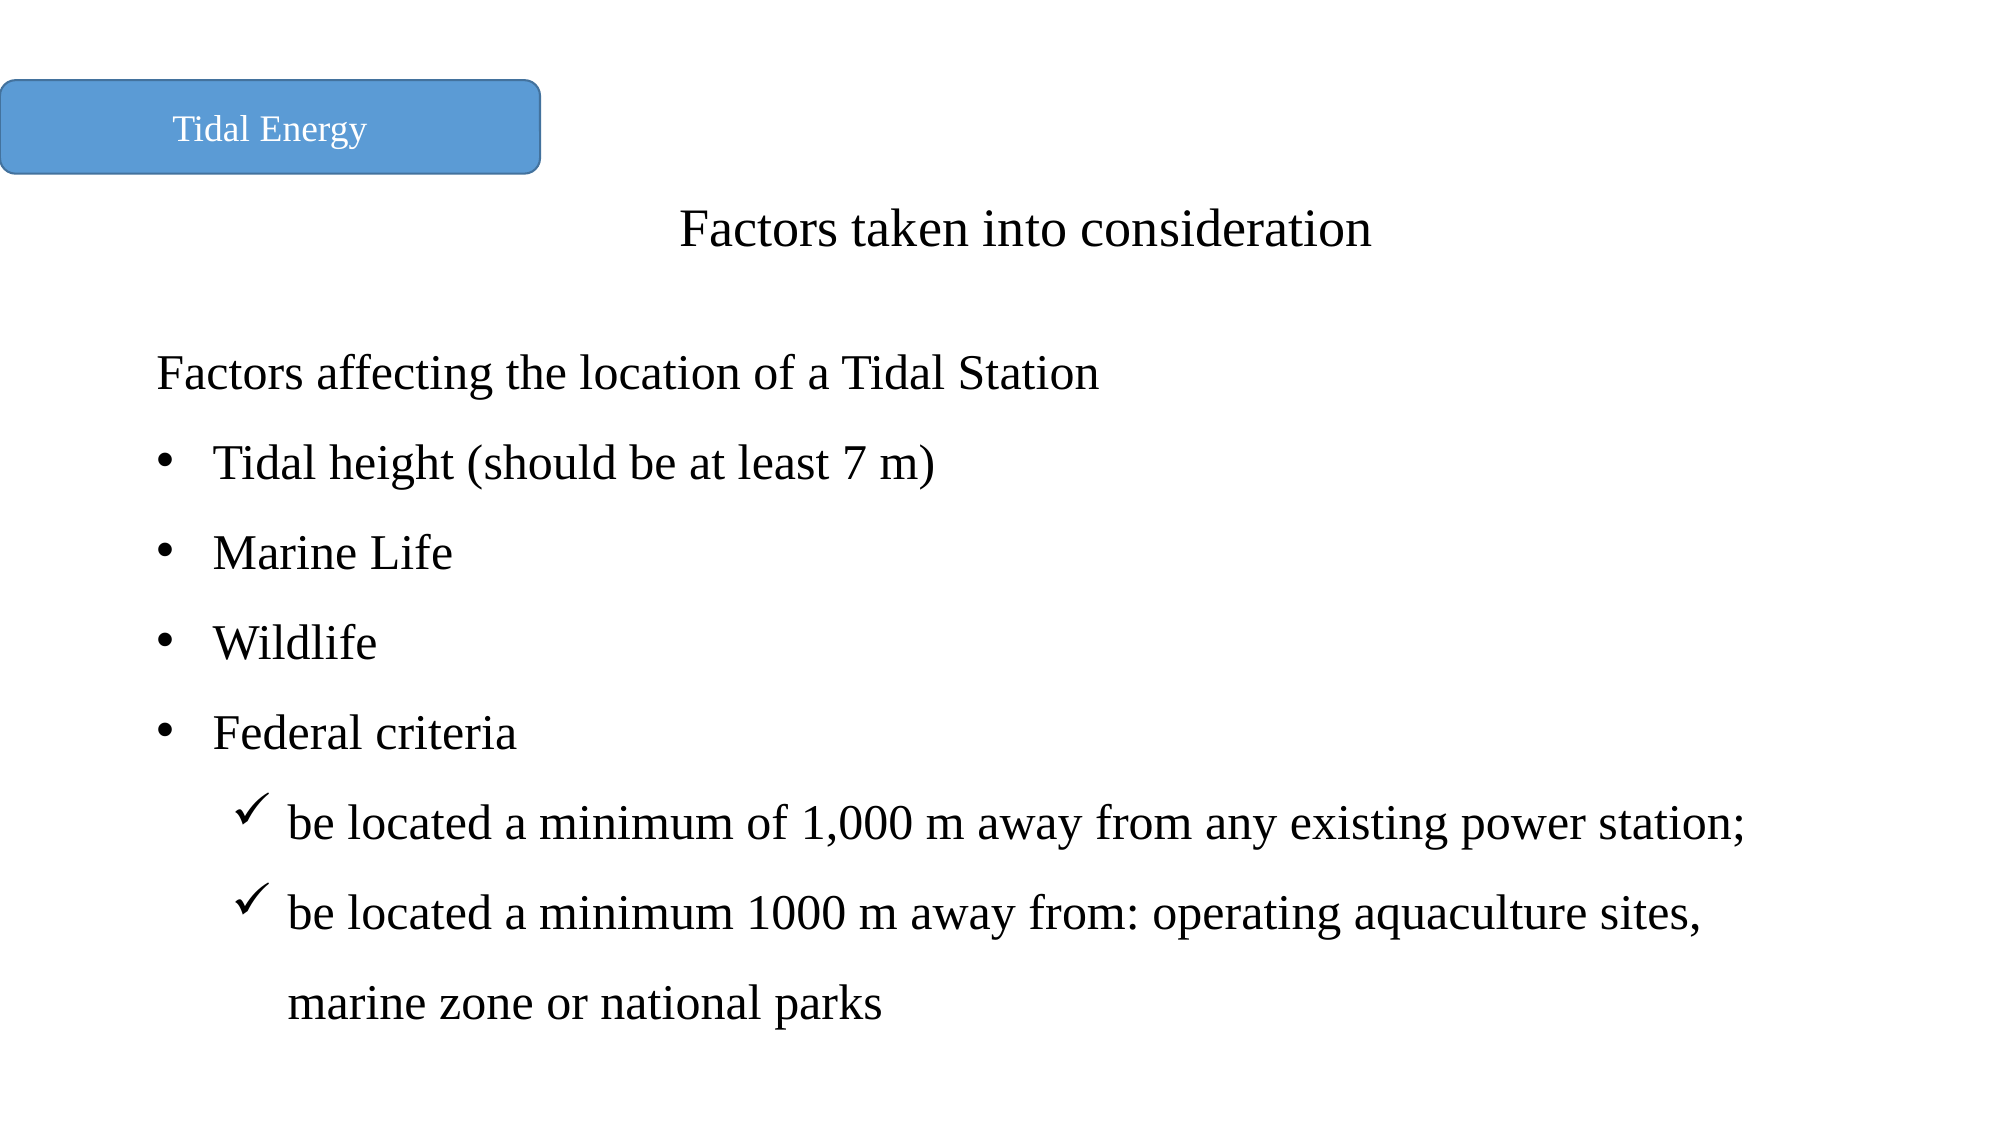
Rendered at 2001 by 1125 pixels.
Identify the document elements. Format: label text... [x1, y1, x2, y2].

text_box Factors taken into consideration [547, 185, 1505, 265]
text_box Factors affecting the location of a Tidal Station Tidal height (should be at least 7 m) Marine Life Wildlife Federal criteria be located a minimum of 1,000 m away from any existing power station; be located a minimum 1000 m away from: operating aquaculture sites, marine zone or national parks [141, 301, 1859, 1082]
text_box Tidal Energy [0, 79, 542, 175]
